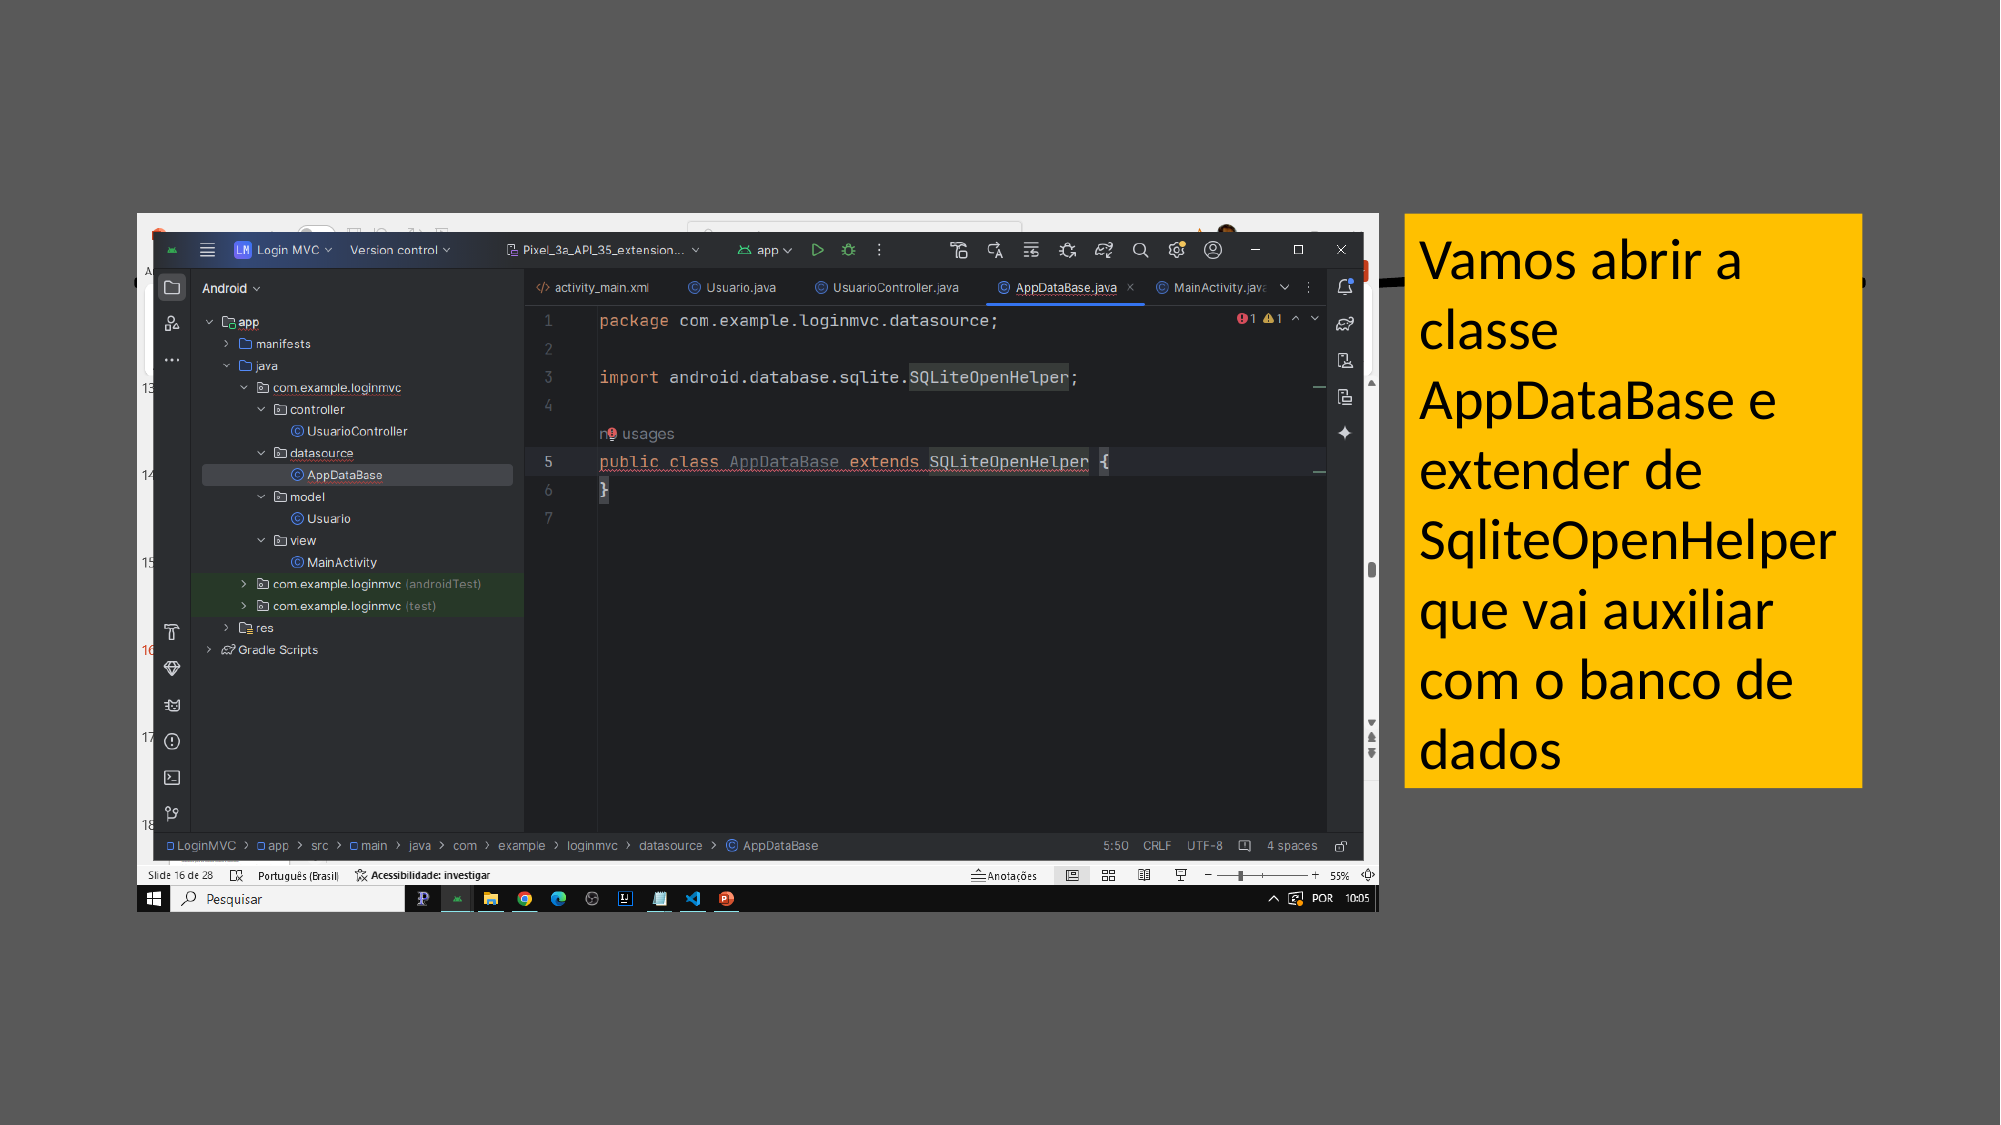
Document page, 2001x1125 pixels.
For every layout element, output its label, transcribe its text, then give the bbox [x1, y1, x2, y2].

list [137, 213, 1379, 912]
text_box Vamos abrir a classe AppDataBase e extender de SqliteOpenHelper que vai auxiliar com o banco de dados [1404, 213, 1863, 789]
